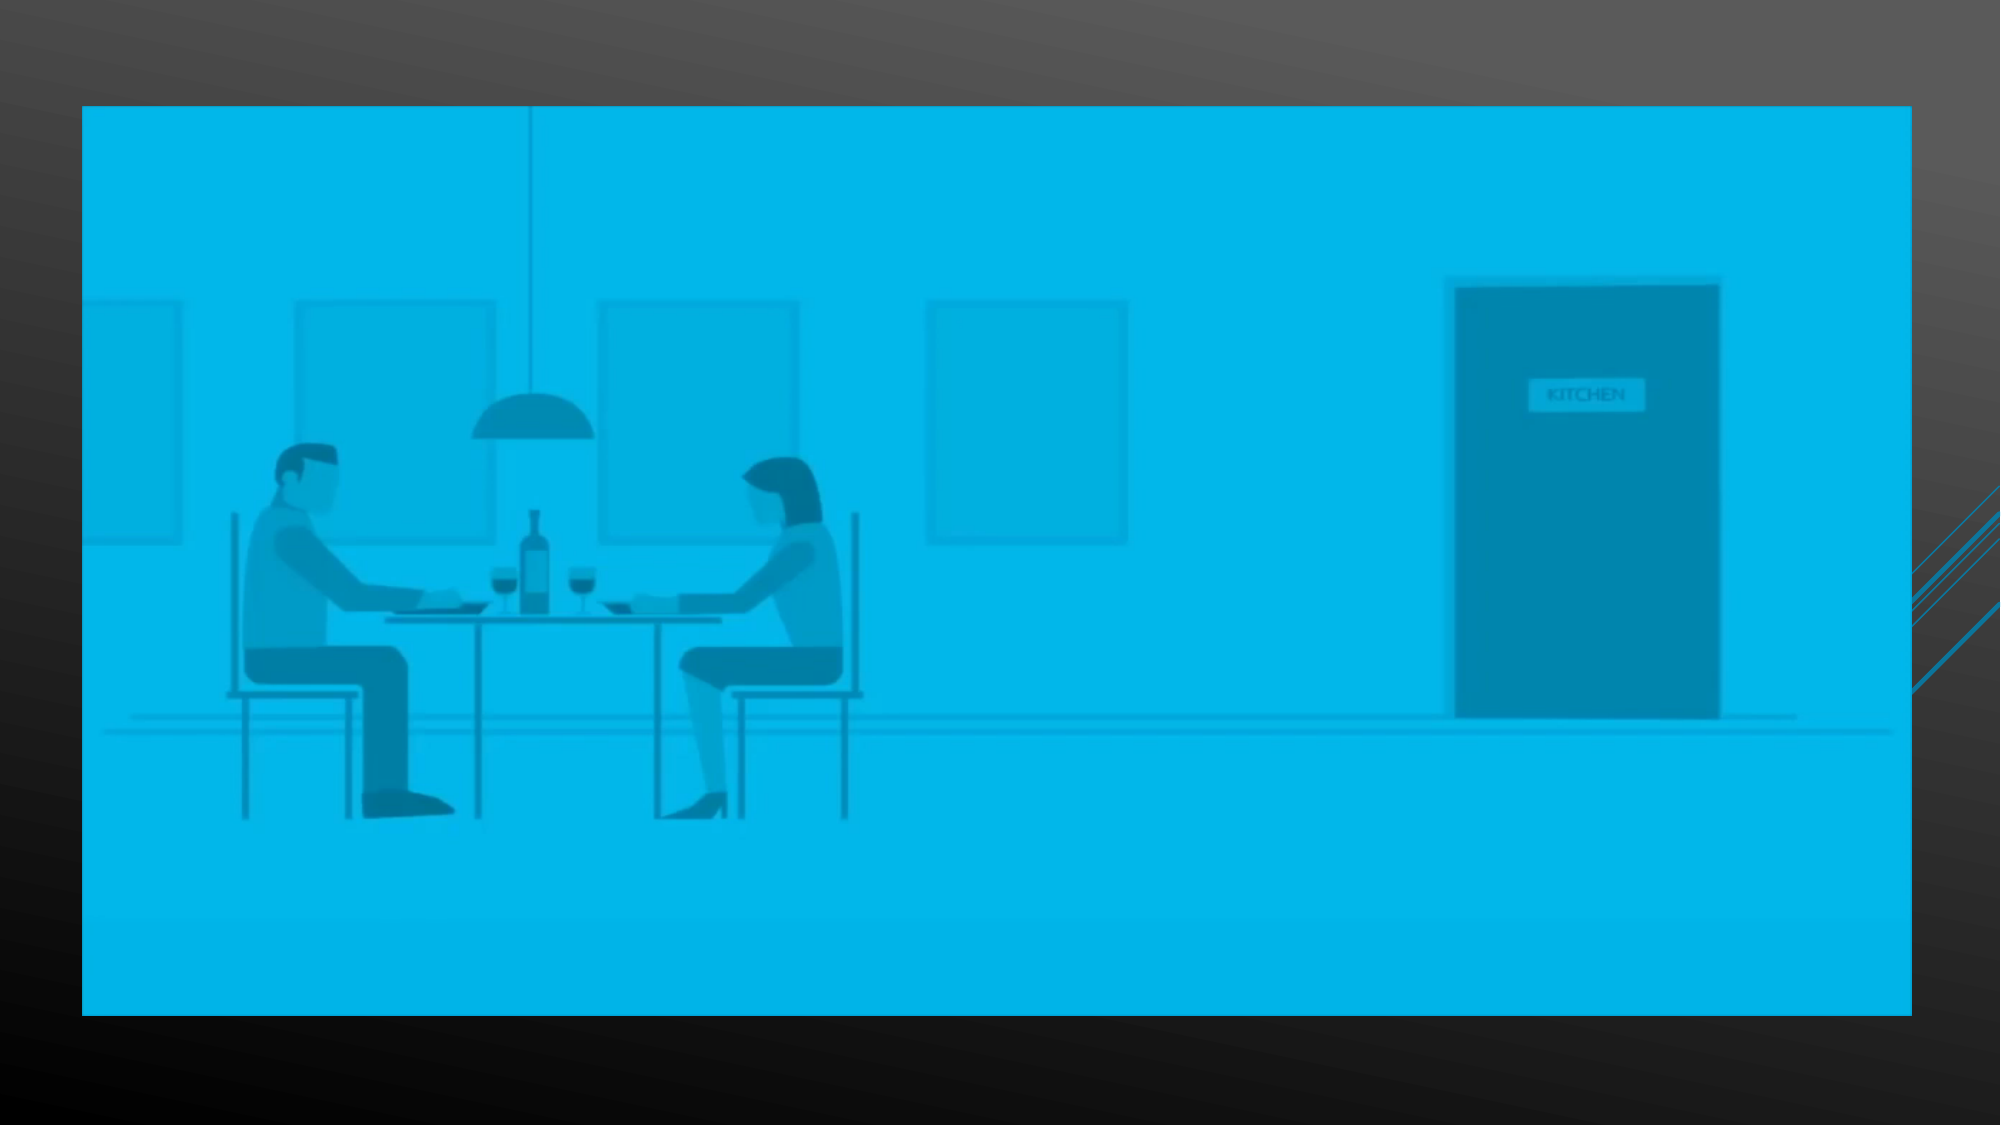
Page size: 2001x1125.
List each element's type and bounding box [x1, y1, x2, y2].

text_box [0, 0, 2000, 1125]
text_box [1913, 485, 2000, 1013]
list [81, 105, 1913, 1018]
